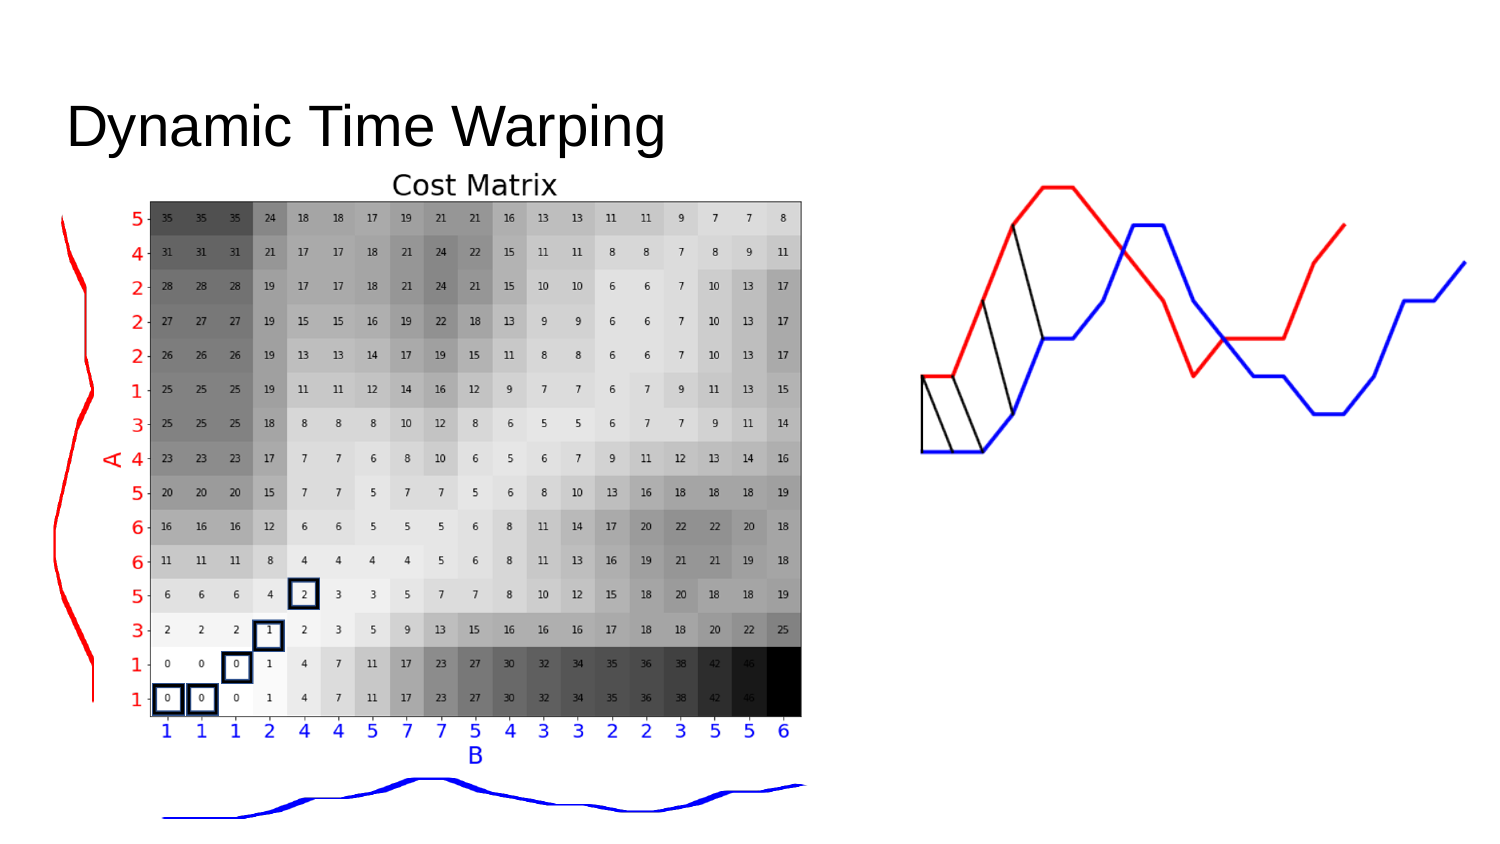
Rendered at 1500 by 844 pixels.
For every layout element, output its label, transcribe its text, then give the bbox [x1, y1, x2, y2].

title Dynamic Time Warping [51, 72, 1449, 167]
picture [886, 166, 1500, 476]
picture [50, 166, 838, 821]
